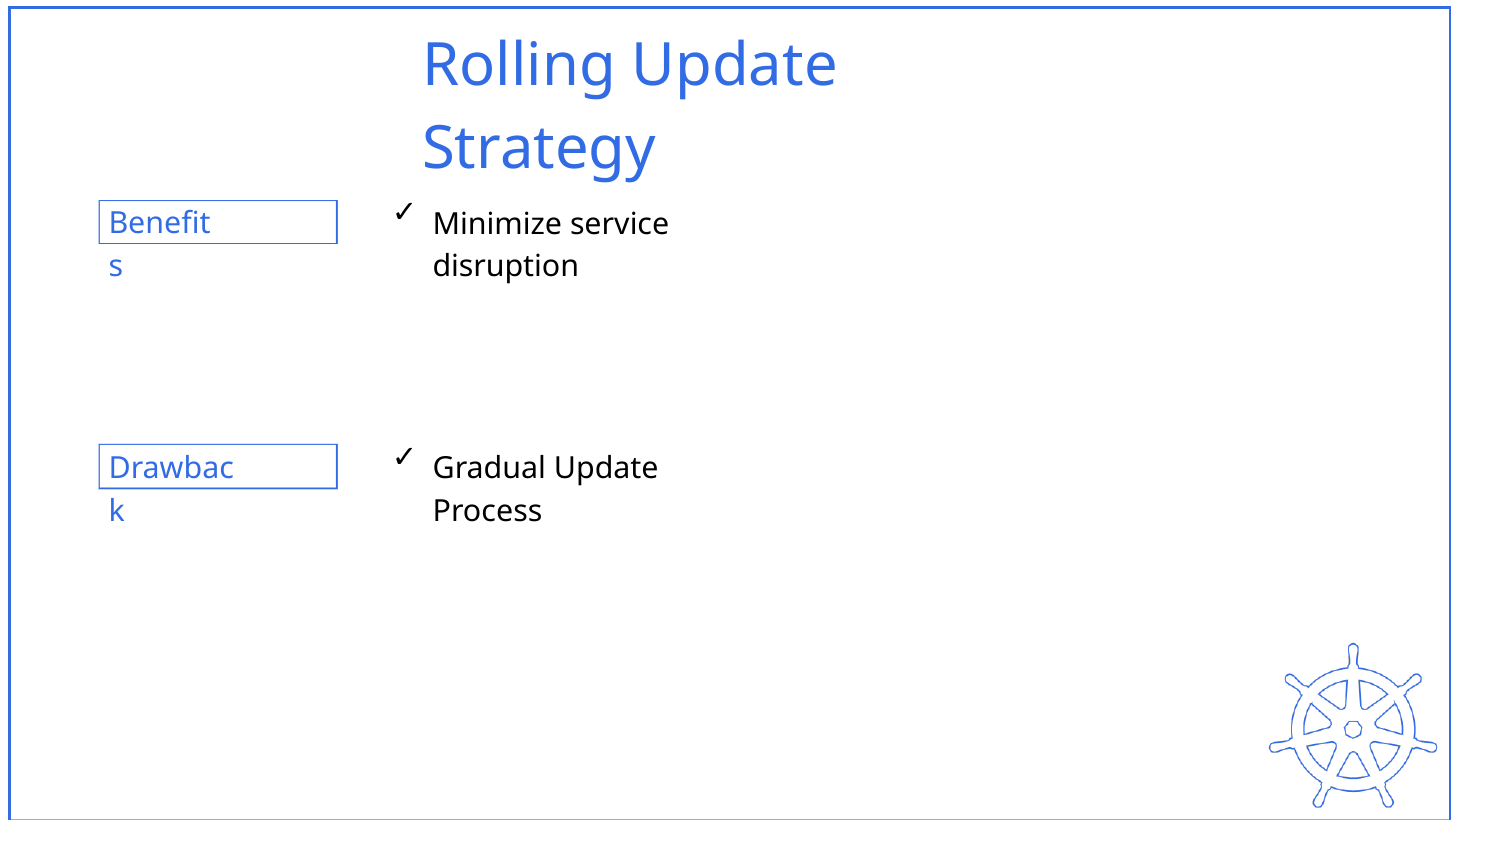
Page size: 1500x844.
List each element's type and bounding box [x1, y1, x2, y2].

text_box [0, 0, 1476, 844]
